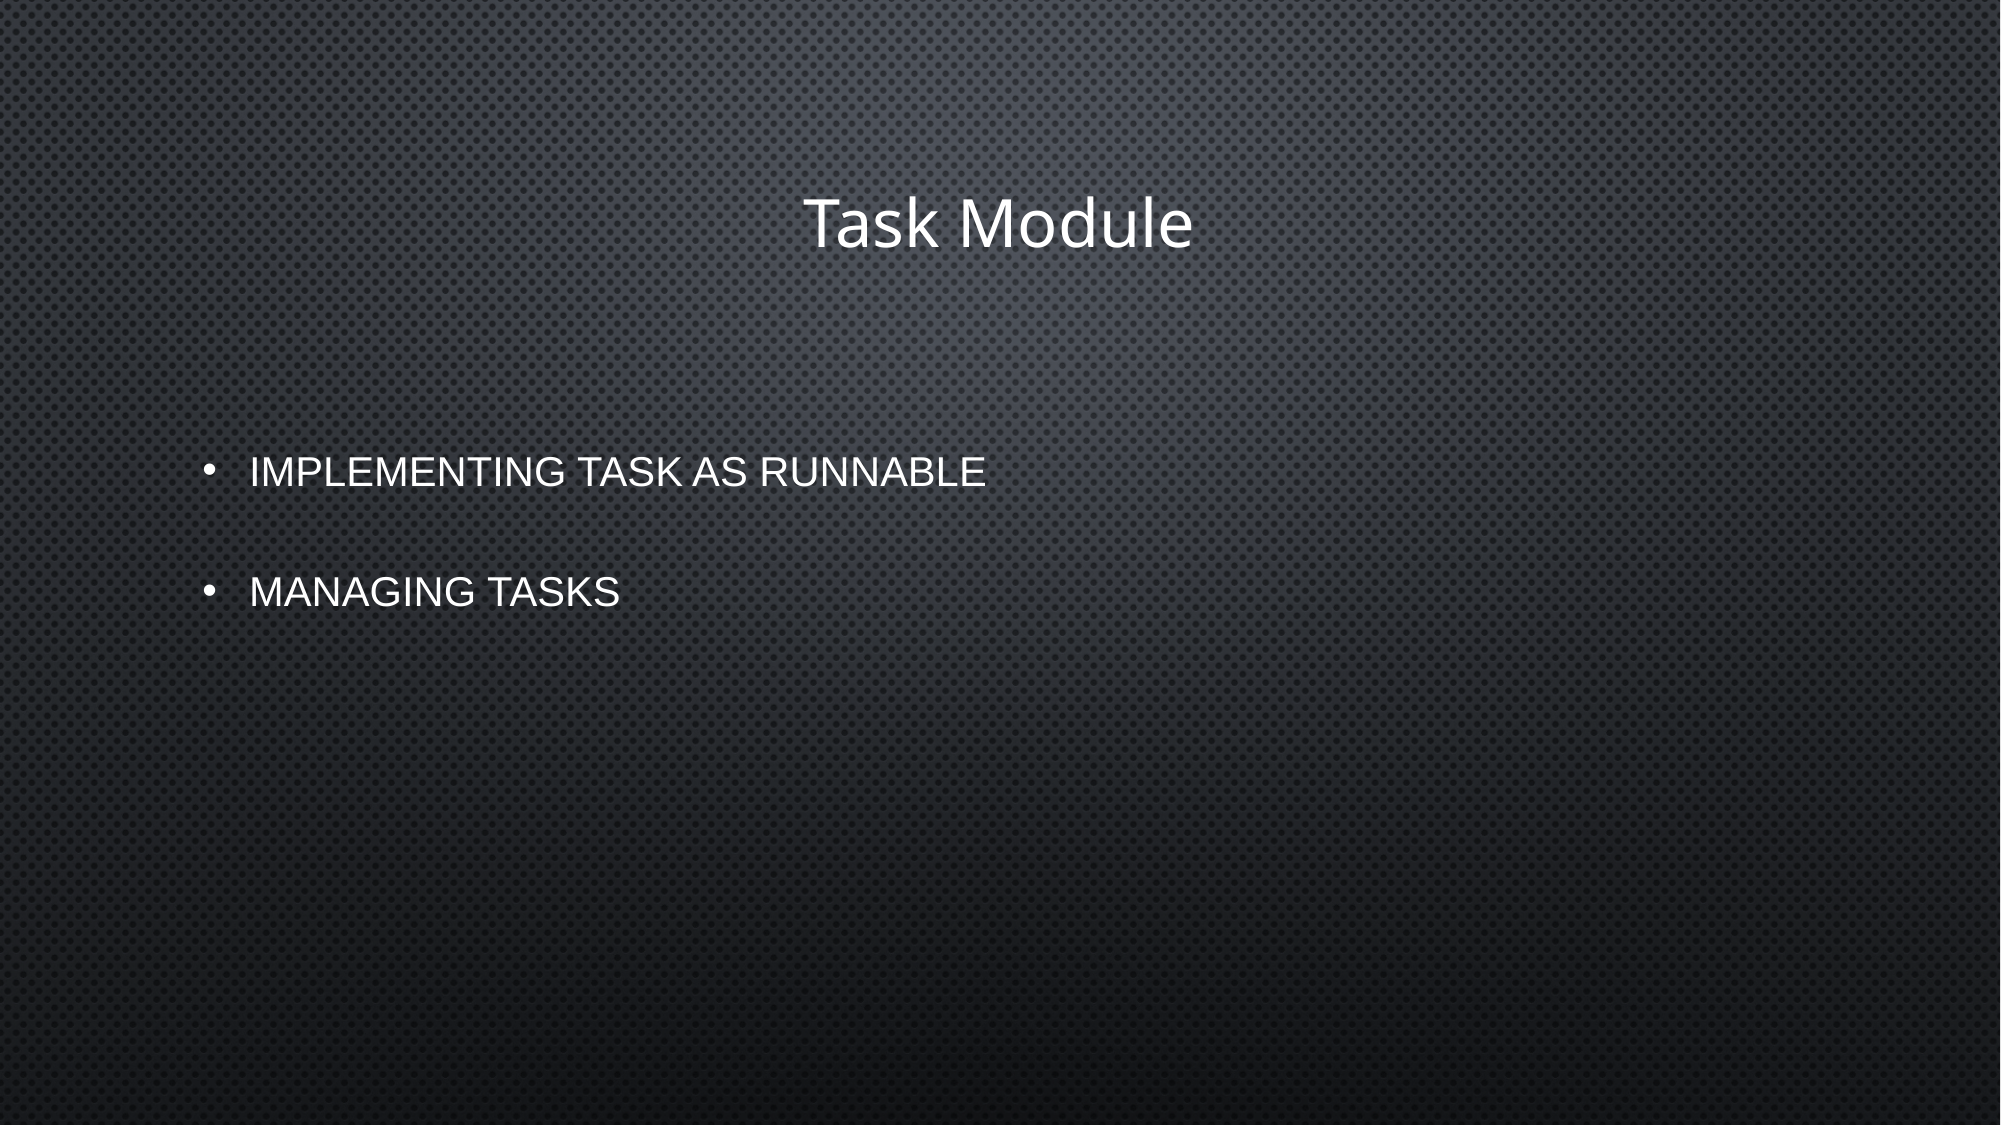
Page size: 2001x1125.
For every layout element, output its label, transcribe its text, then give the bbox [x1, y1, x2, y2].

title Task Module [187, 99, 1813, 248]
list Implementing Task as Runnable Managing Tasks [187, 248, 1813, 761]
